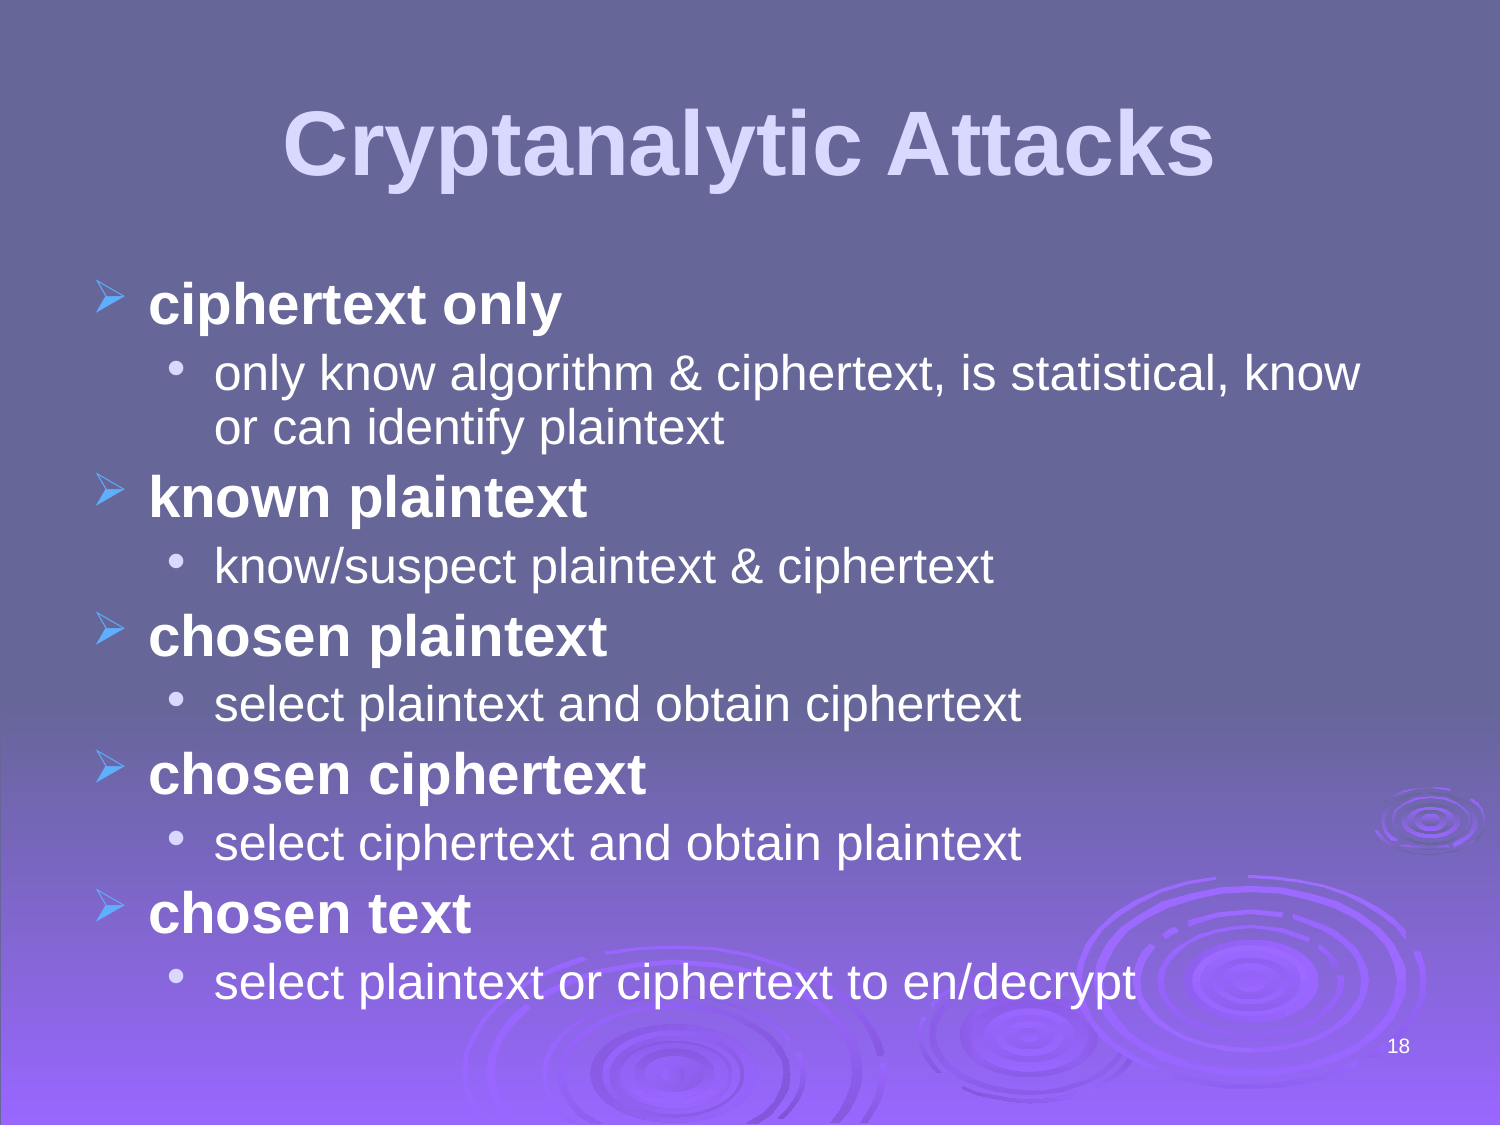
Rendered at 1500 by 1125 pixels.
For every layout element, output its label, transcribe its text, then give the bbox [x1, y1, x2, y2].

list ciphertext only only know algorithm & ciphertext, is statistical, know or can identify plaintext known plaintext know/suspect plaintext & ciphertext chosen plaintext select plaintext and obtain ciphertext chosen ciphertext select ciphertext and obtain plaintext chosen text select plaintext or ciphertext to en/decrypt [76, 266, 1428, 1125]
title Cryptanalytic Attacks [74, 45, 1426, 233]
slide_number 18 [1074, 1024, 1426, 1101]
